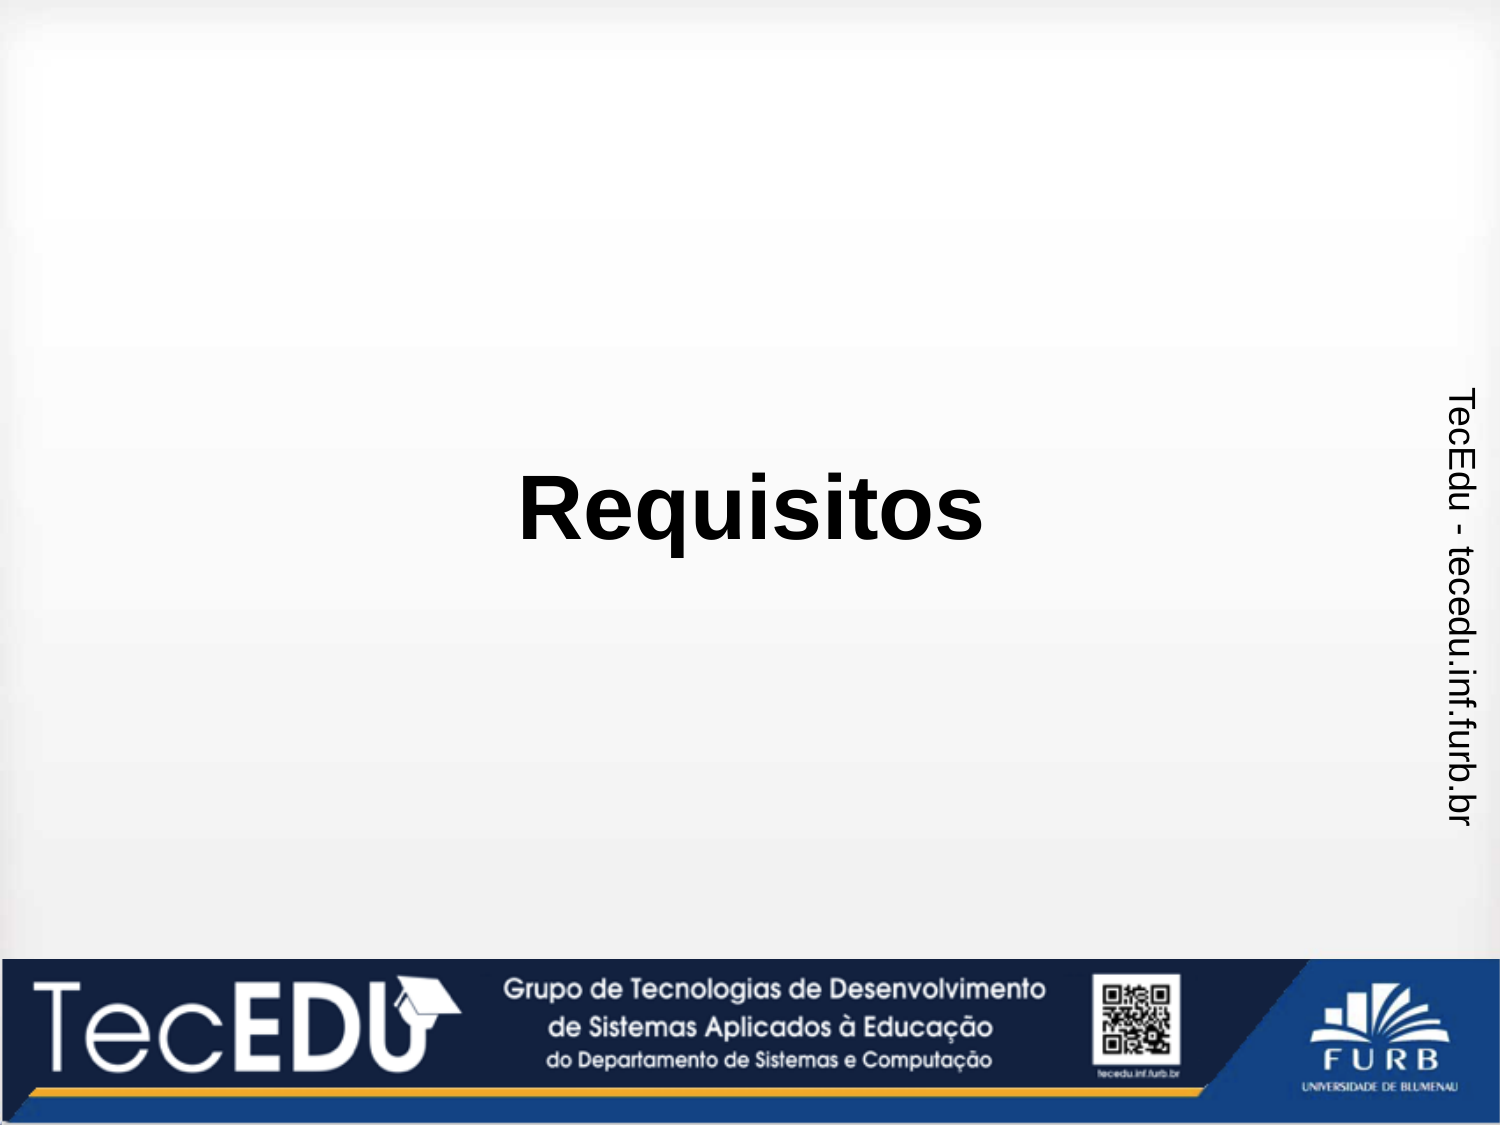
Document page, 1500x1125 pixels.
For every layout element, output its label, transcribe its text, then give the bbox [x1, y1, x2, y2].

picture [0, 0, 1500, 1125]
title Requisitos [76, 408, 1427, 597]
